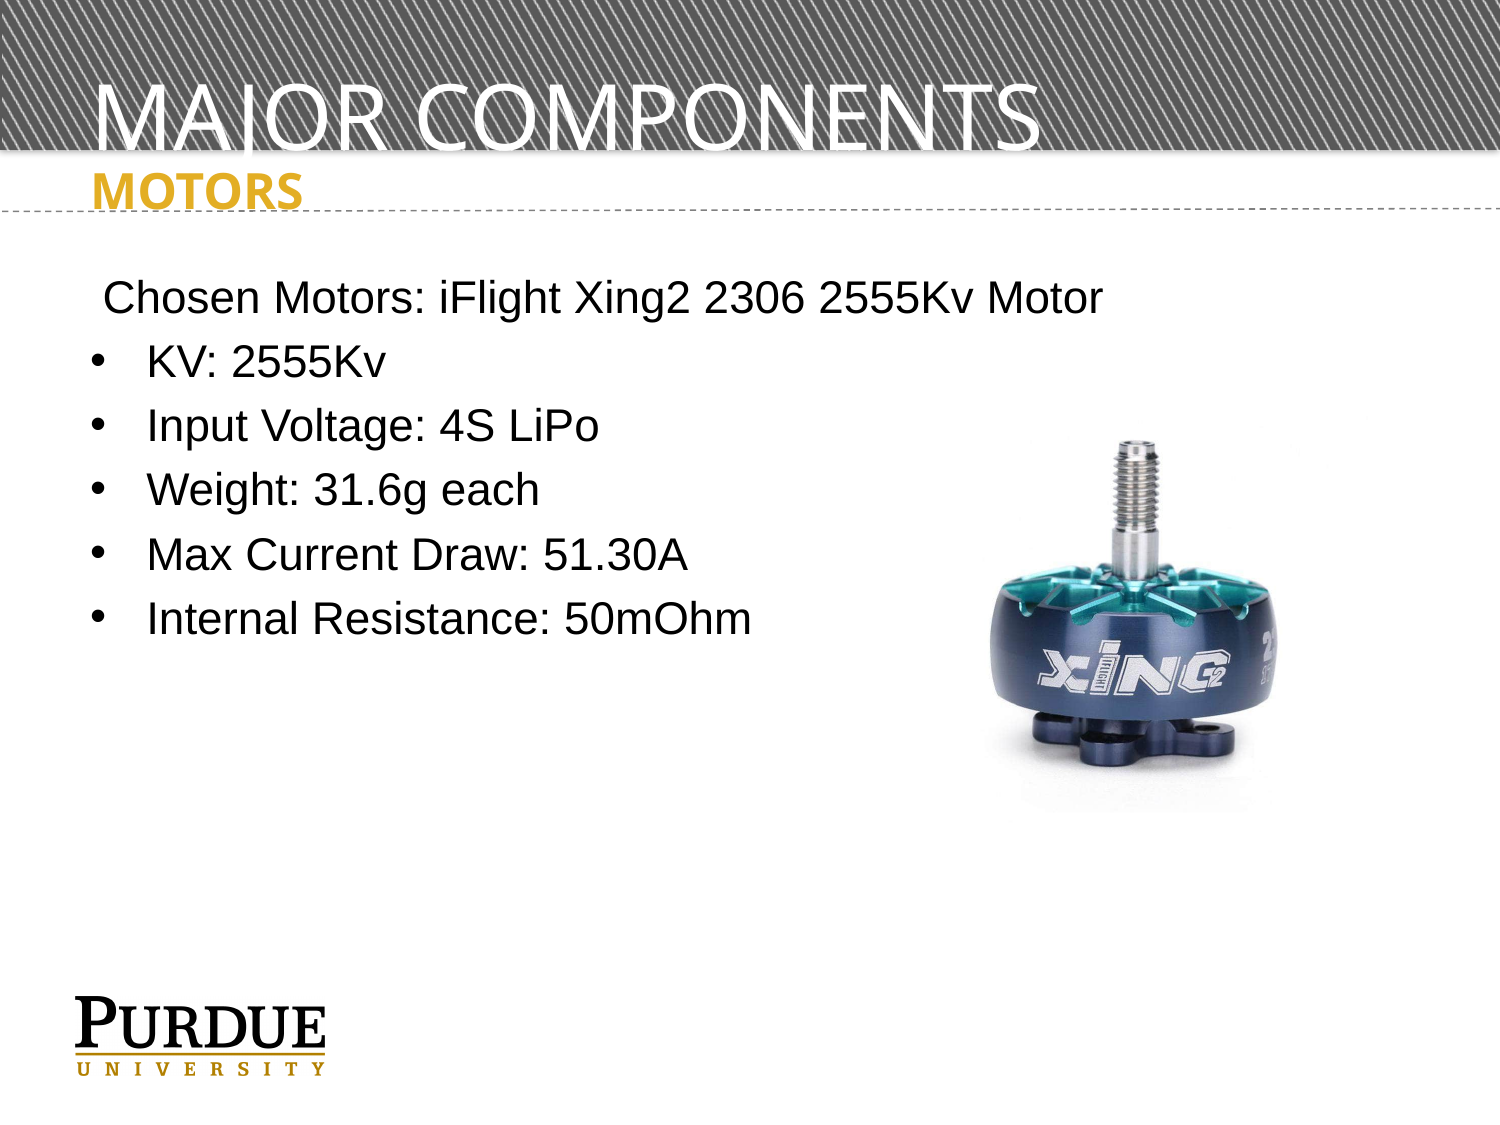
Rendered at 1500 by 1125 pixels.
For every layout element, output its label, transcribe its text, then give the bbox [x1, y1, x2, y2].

list Chosen Motors: iFlight Xing2 2306 2555Kv Motor KV: 2555Kv Input Voltage: 4S LiPo Weight: 31.6g each Max Current Draw: 51.30A Internal Resistance: 50mOhm [75, 260, 1140, 722]
title Major Components [75, 51, 1427, 175]
picture [75, 996, 325, 1076]
picture [887, 367, 1393, 874]
list Motors [75, 151, 1425, 225]
